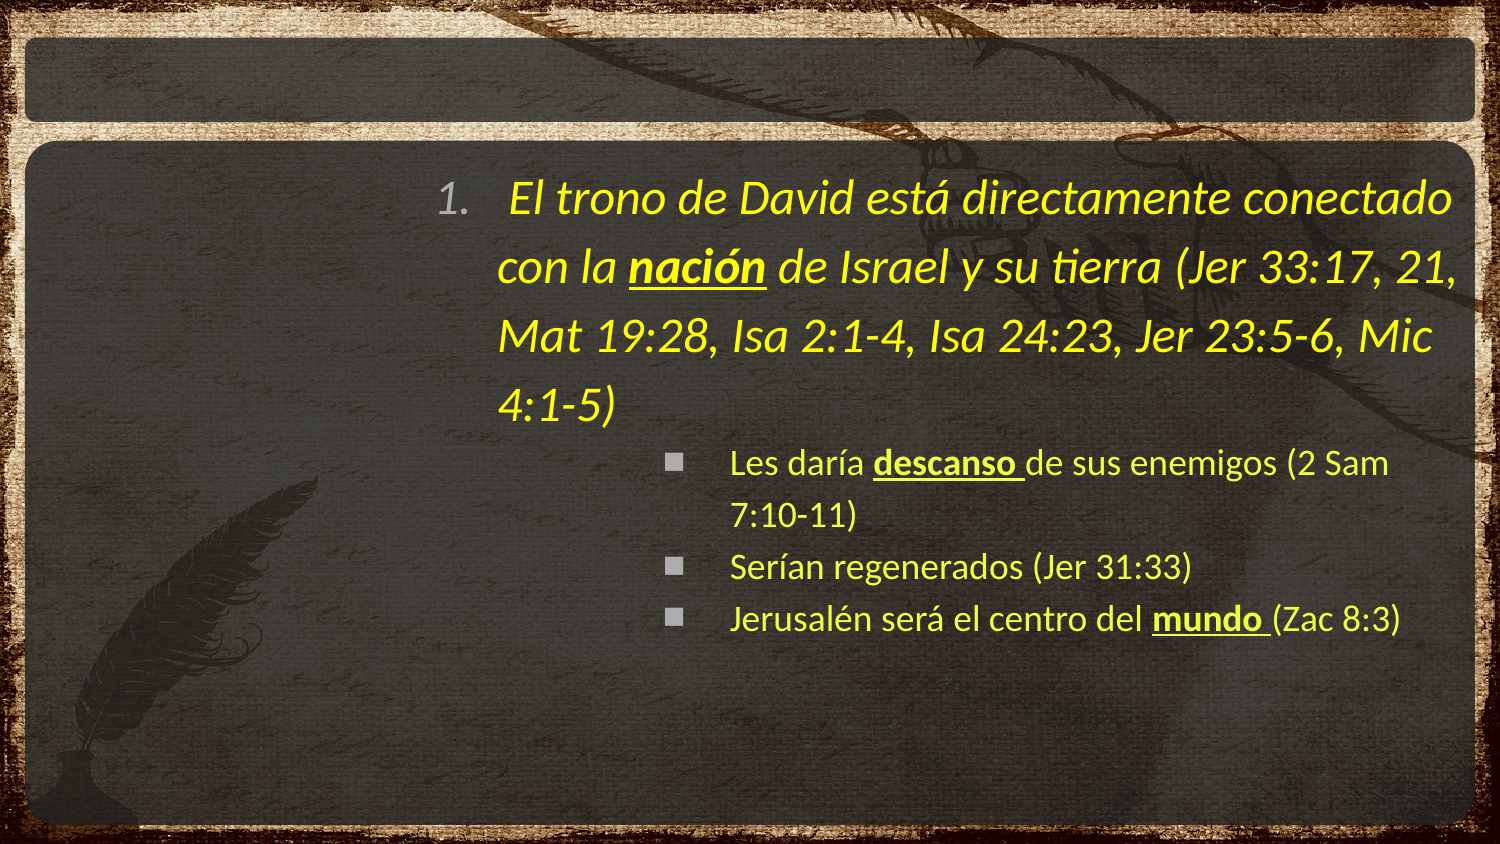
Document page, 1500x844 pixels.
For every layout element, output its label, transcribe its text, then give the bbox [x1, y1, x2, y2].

picture [0, 0, 1500, 844]
list El trono de David está directamente conectado con la nación de Israel y su tierra (Jer 33:17, 21, Mat 19:28, Isa 2:1-4, Isa 24:23, Jer 23:5-6, Mic 4:1-5) Les daría descanso de sus enemigos (2 Sam 7:10-11) Serían regenerados (Jer 31:33) Jerusalén será el centro del mundo (Zac 8:3) [24, 140, 1476, 807]
